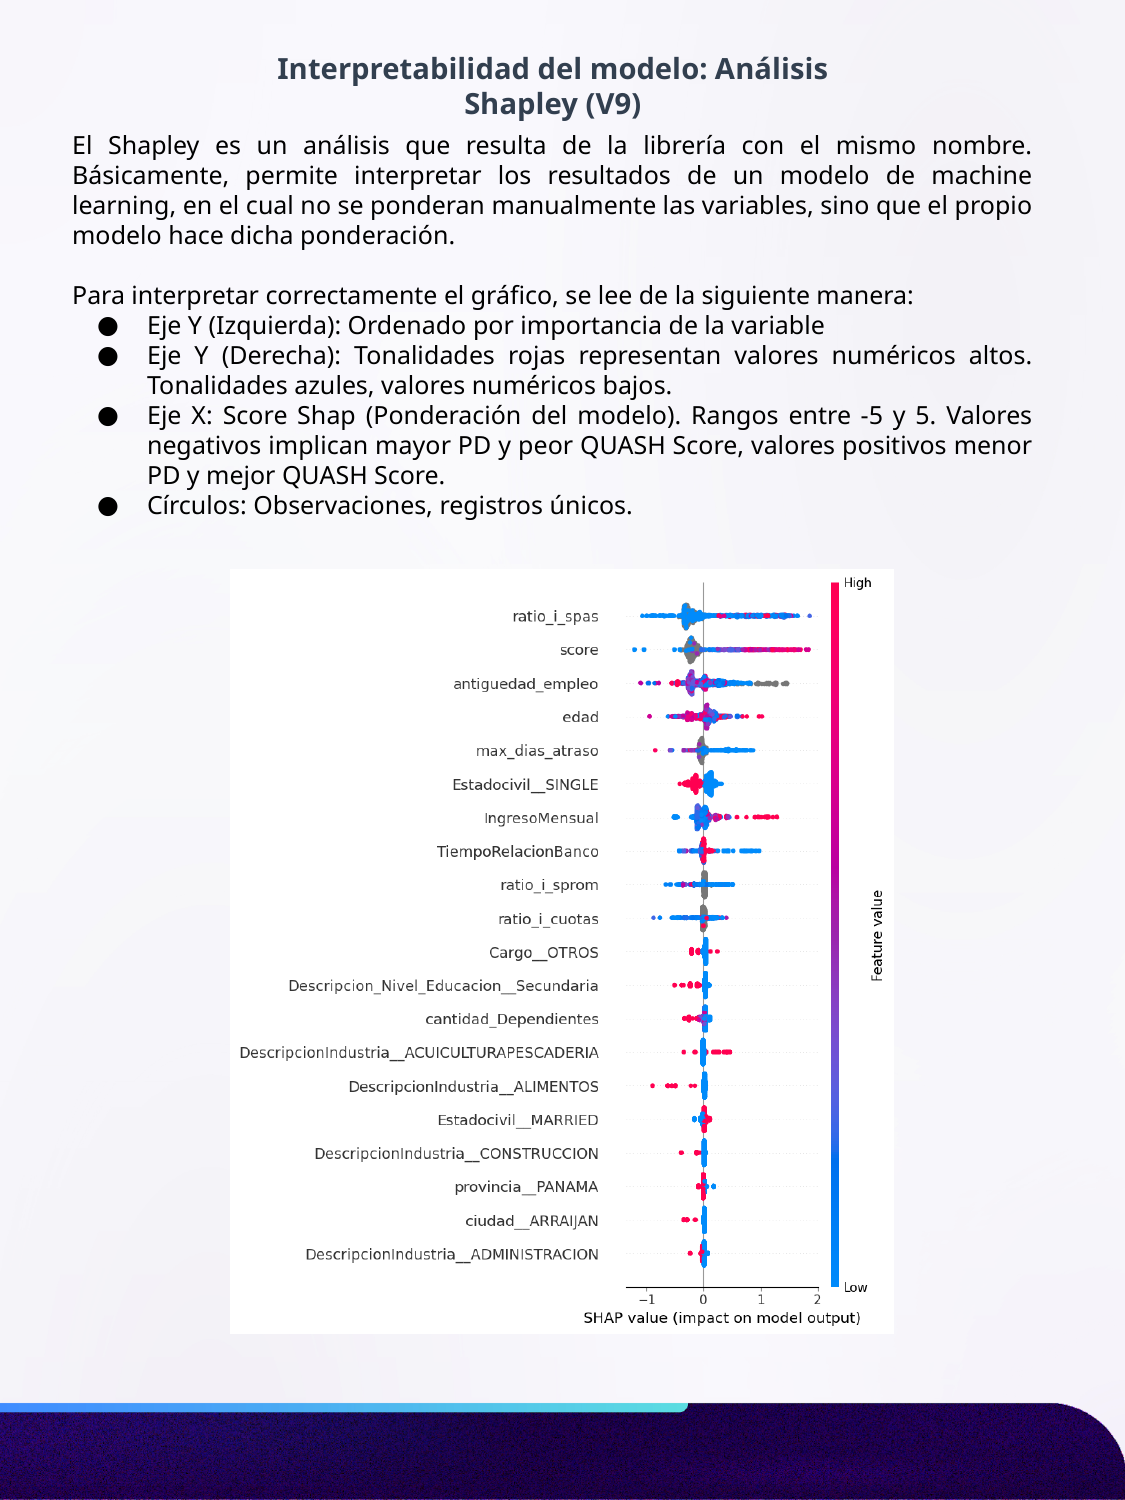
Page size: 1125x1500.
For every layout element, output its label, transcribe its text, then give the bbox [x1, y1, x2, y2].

text_box Interpretabilidad del modelo: Análisis Shapley (V9) [240, 42, 866, 114]
picture [0, 0, 1125, 1500]
text_box El Shapley es un análisis que resulta de la librería con el mismo nombre. Básicamente, permite interpretar los resultados de un modelo de machine learning, en el cual no se ponderan manualmente las variables, sino que el propio modelo hace dicha ponderación. Para interpretar correctamente el gráfico, se lee de la siguiente manera: Eje Y (Izquierda): Ordenado por importancia de la variable Eje Y (Derecha): Tonalidades rojas representan valores numéricos altos. Tonalidades azules, valores numéricos bajos. Eje X: Score Shap (Ponderación del modelo). Rangos entre -5 y 5. Valores negativos implican mayor PD y peor QUASH Score, valores positivos menor PD y mejor QUASH Score. Círculos: Observaciones, registros únicos. [57, 114, 1049, 534]
